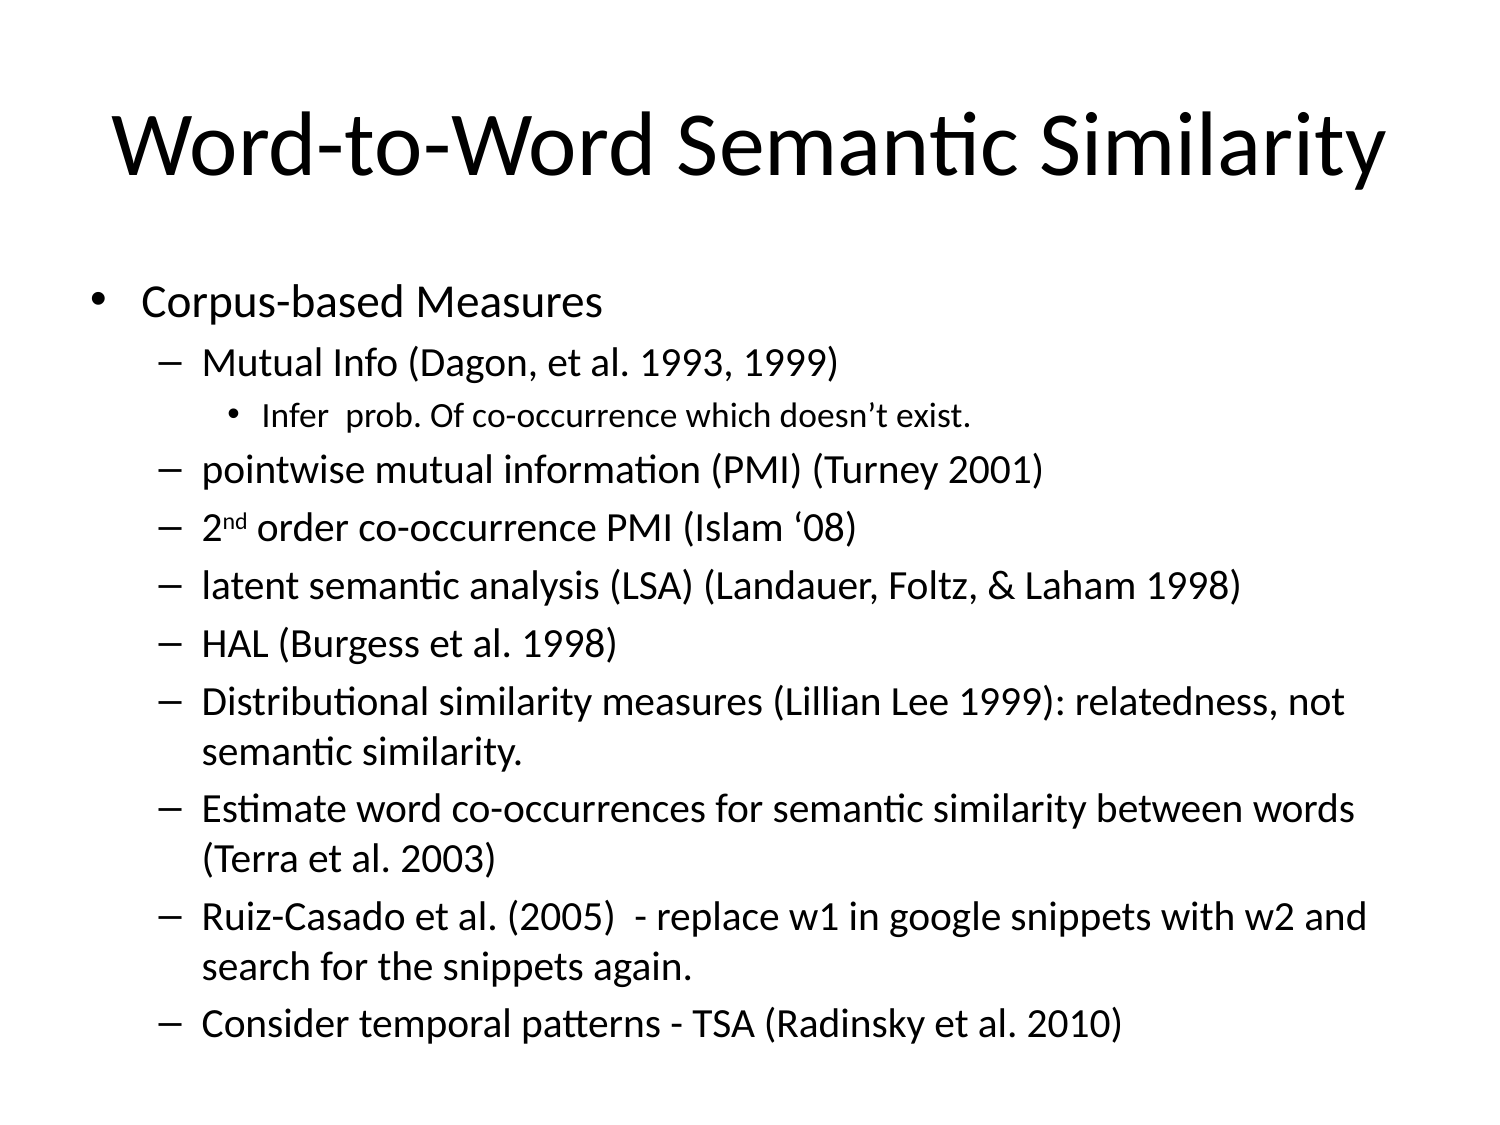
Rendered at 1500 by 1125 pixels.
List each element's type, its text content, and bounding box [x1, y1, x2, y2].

title Word-to-Word Semantic Similarity [75, 45, 1425, 233]
list Corpus-based Measures Mutual Info (Dagon, et al. 1993, 1999) Infer prob. Of co-occurrence which doesn’t exist. pointwise mutual information (PMI) (Turney 2001) 2nd order co-occurrence PMI (Islam ‘08) latent semantic analysis (LSA) (Landauer, Foltz, & Laham 1998) HAL (Burgess et al. 1998) Distributional similarity measures (Lillian Lee 1999): relatedness, not semantic similarity. Estimate word co-occurrences for semantic similarity between words (Terra et al. 2003) Ruiz-Casado et al. (2005) - replace w1 in google snippets with w2 and search for the snippets again. Consider temporal patterns - TSA (Radinsky et al. 2010) [75, 262, 1425, 1063]
